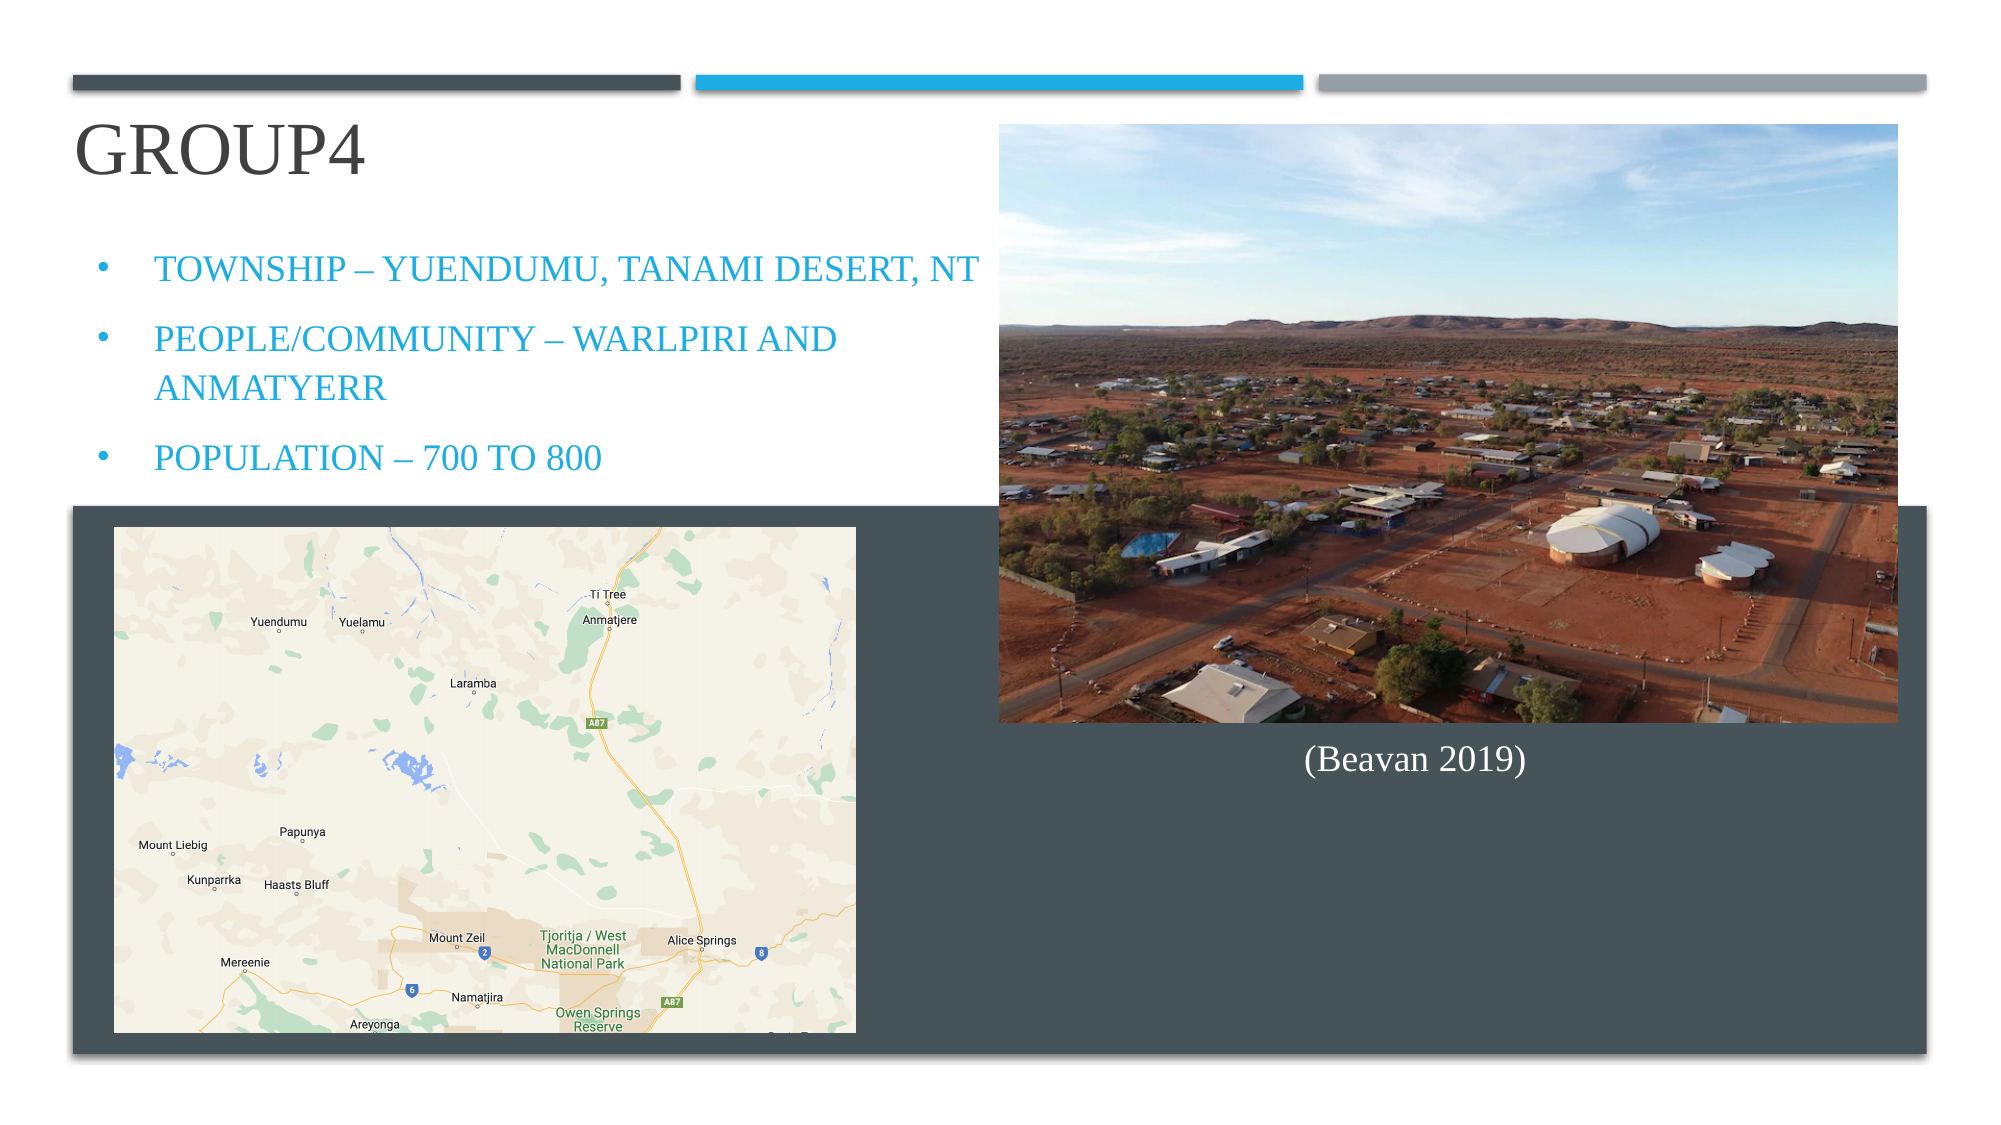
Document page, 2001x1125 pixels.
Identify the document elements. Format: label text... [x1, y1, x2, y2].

picture [999, 123, 1899, 723]
title group4 [59, 33, 529, 198]
text_box (Beavan 2019) [1289, 732, 1560, 787]
picture [114, 527, 857, 1033]
subtitle Township – Yuendumu, Tanami Desert, NT People/Community – Warlpiri and Anmatyerr Population – 700 to 800 [82, 232, 1059, 835]
